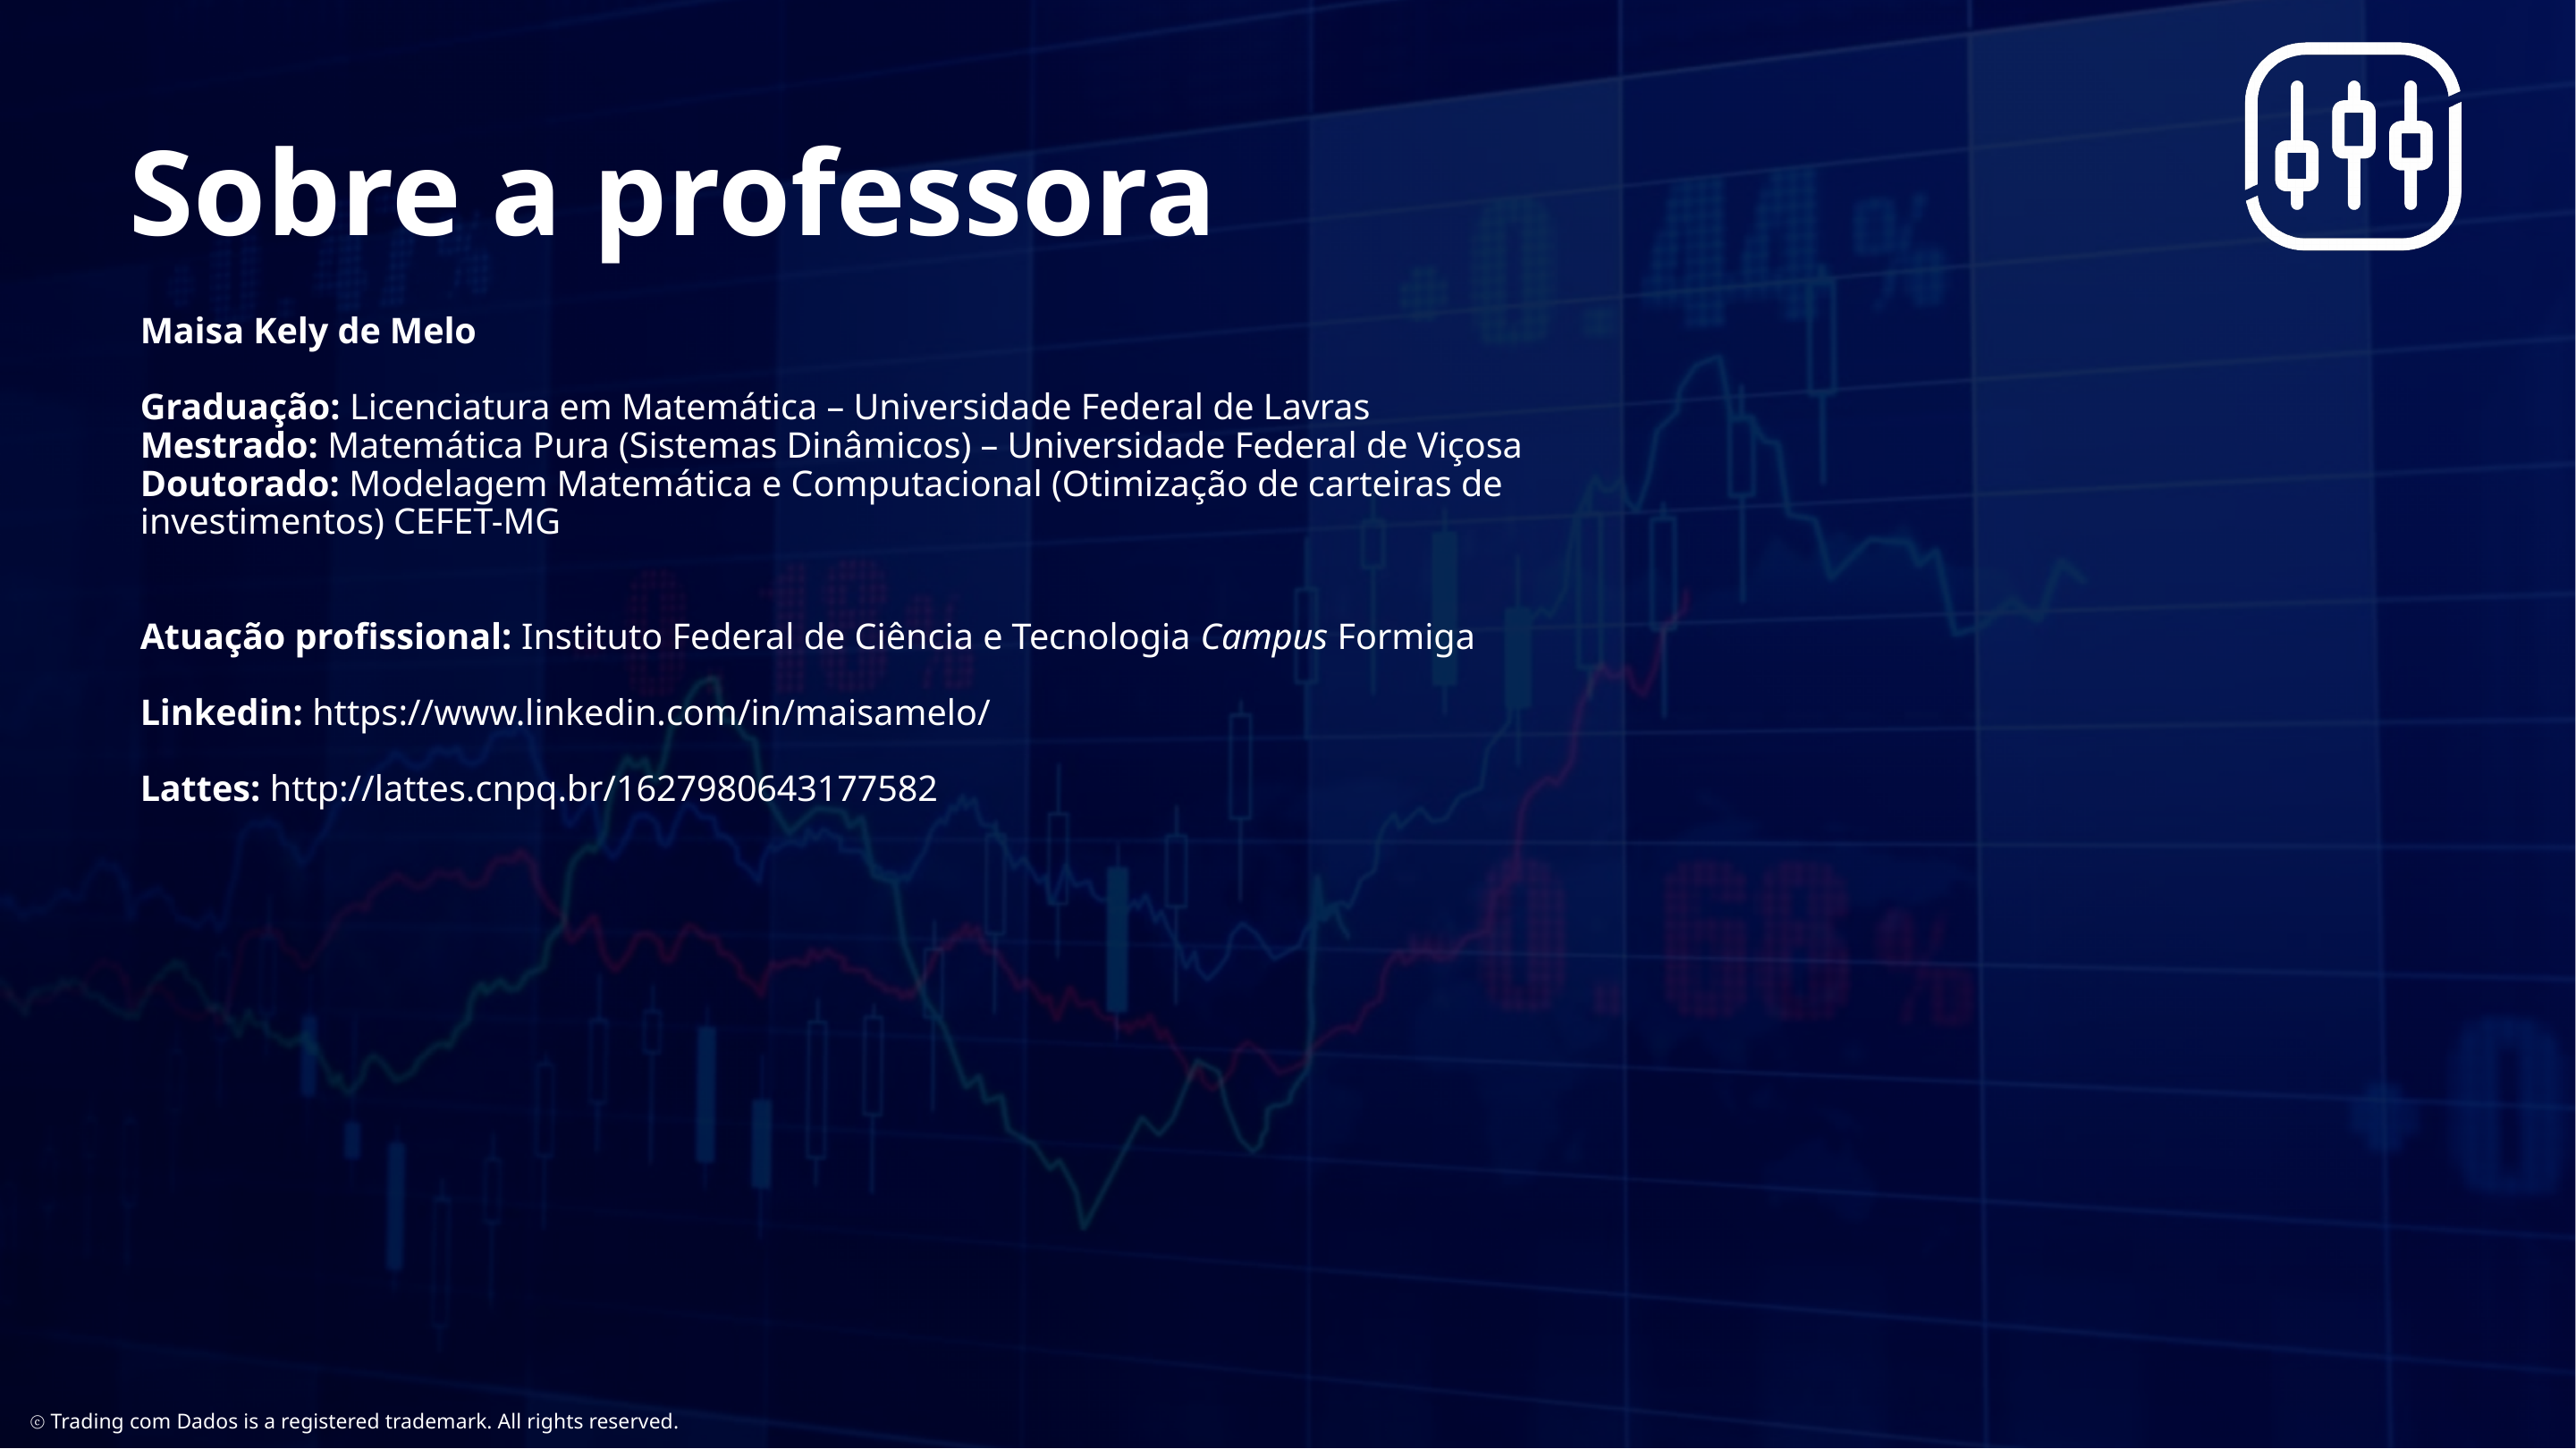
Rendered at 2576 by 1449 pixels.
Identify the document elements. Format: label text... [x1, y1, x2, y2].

text_box Sobre a professora [115, 69, 1420, 273]
picture [0, 0, 2576, 1448]
text_box Maisa Kely de Melo Graduação: Licenciatura em Matemática – Universidade Federal de Lavras Mestrado: Matemática Pura (Sistemas Dinâmicos) – Universidade Federal de Viçosa Doutorado: Modelagem Matemática e Computacional (Otimização de carteiras de investimentos) CEFET-MG Atuação profissional: Instituto Federal de Ciência e Tecnologia Campus Formiga Linkedin: https://www.linkedin.com/in/maisamelo/ Lattes: http://lattes.cnpq.br/1627980643177582 [132, 305, 1755, 386]
text_box ⓒ Trading com Dados is a registered trademark. All rights reserved. [21, 1403, 2034, 1449]
